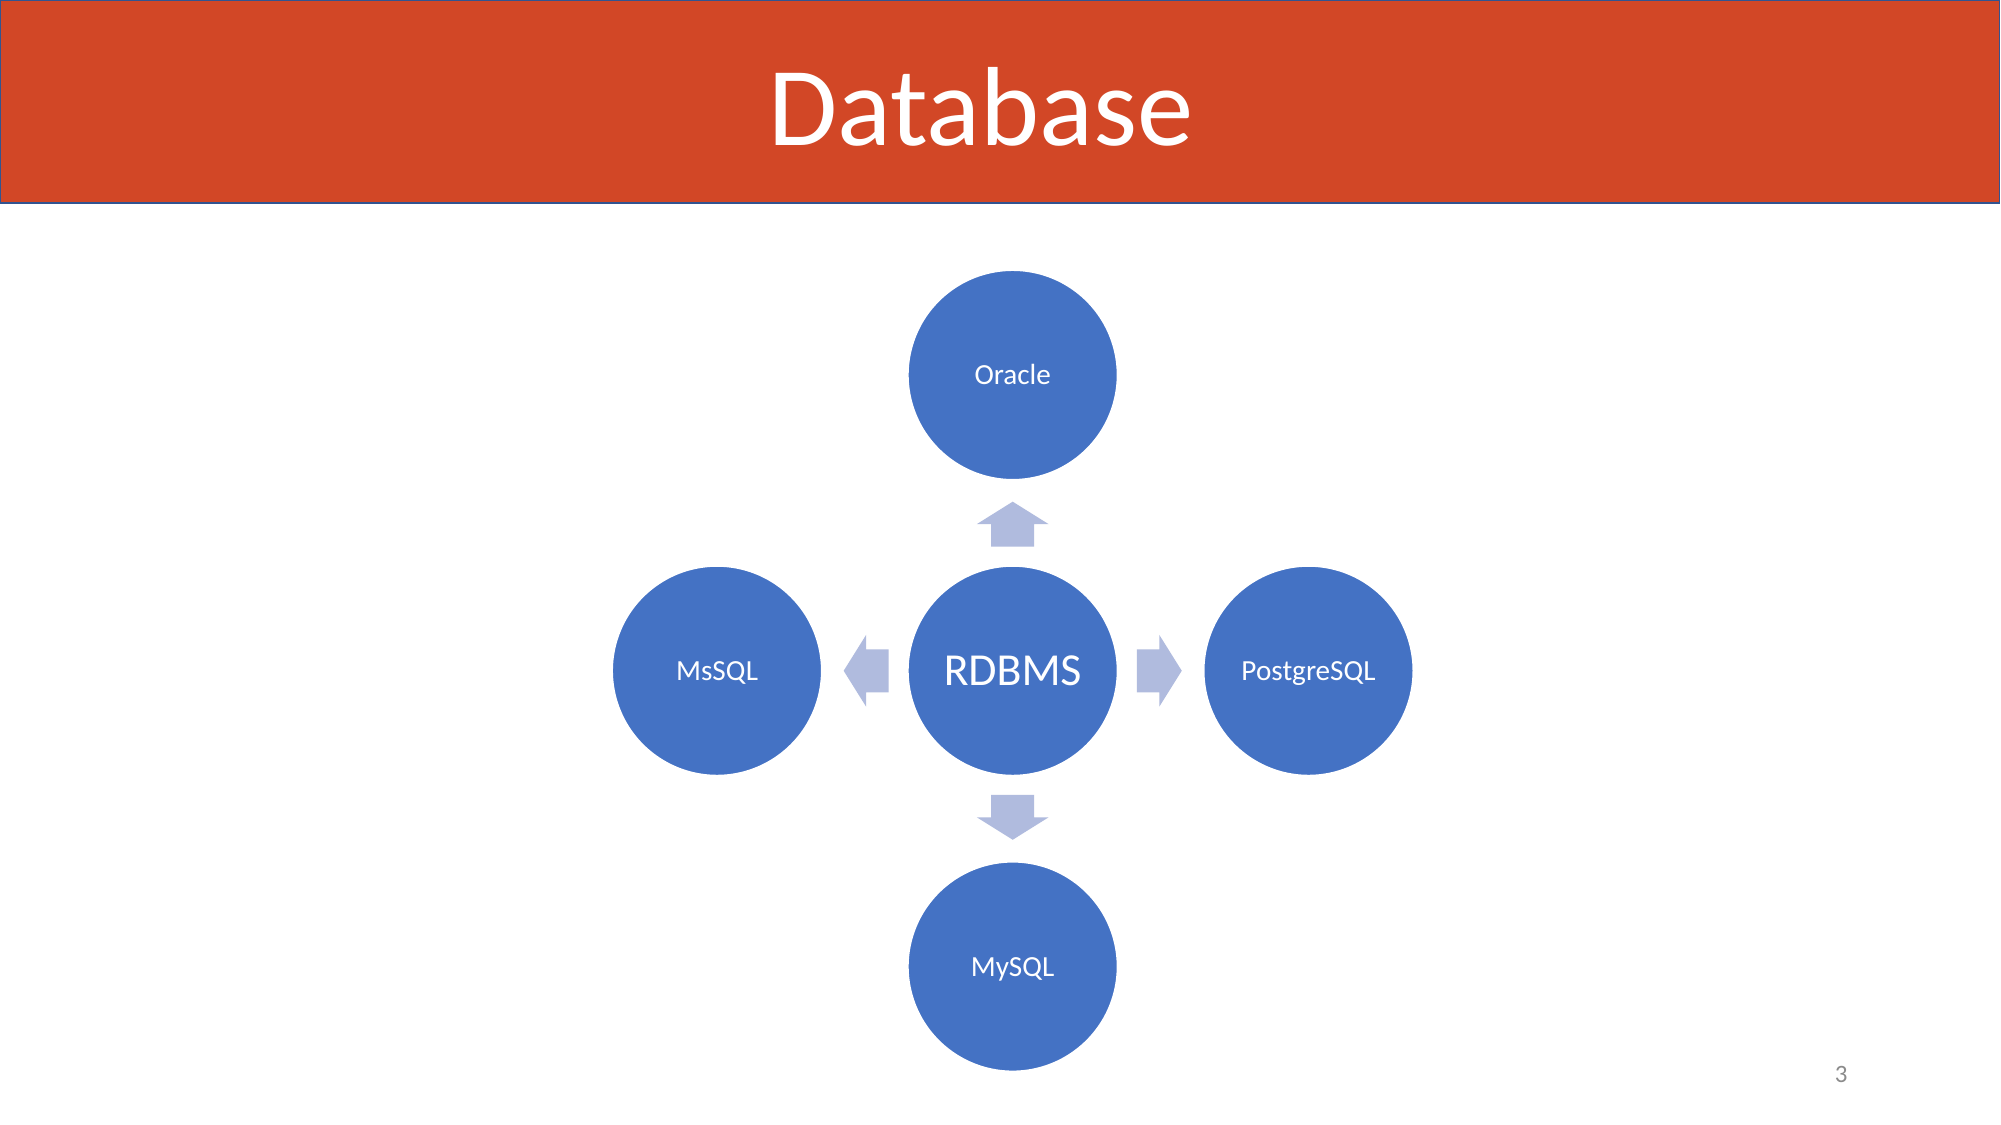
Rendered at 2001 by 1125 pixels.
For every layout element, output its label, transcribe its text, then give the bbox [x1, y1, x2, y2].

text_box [400, 268, 1626, 1073]
text_box [0, 0, 2000, 204]
slide_number 3 [1412, 1042, 1863, 1103]
text_box Database [753, 25, 1209, 176]
